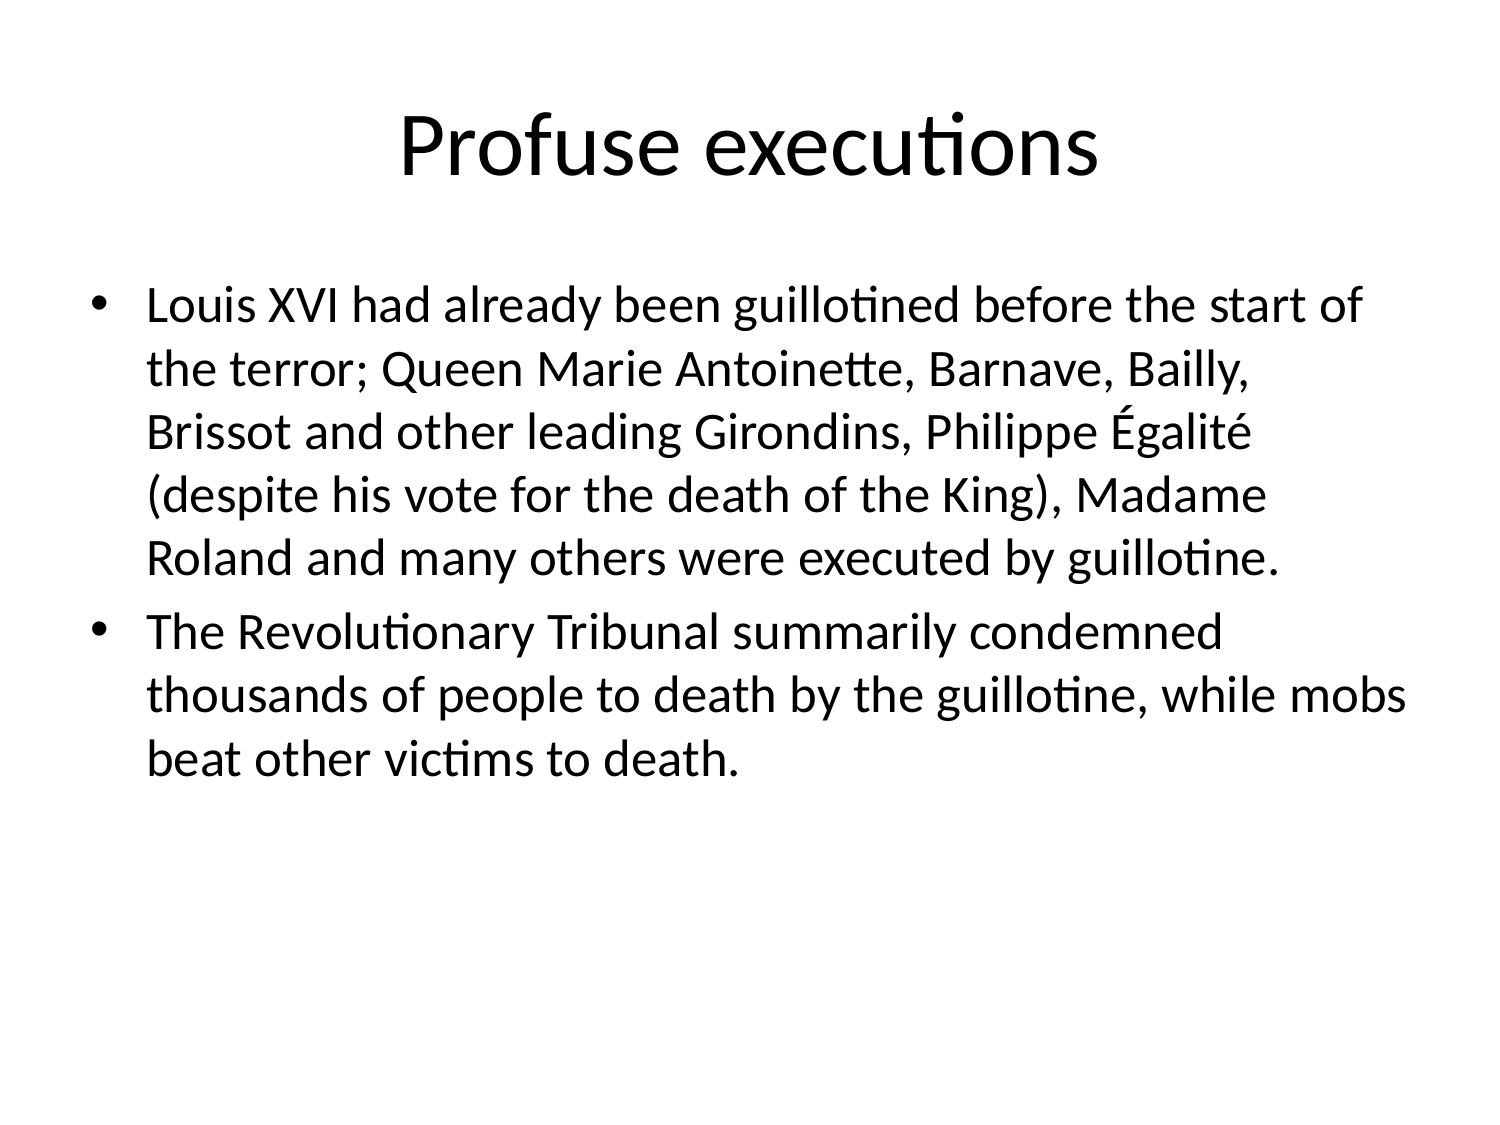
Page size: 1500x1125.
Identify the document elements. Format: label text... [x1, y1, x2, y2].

list Louis XVI had already been guillotined before the start of the terror; Queen Marie Antoinette, Barnave, Bailly, Brissot and other leading Girondins, Philippe Égalité (despite his vote for the death of the King), Madame Roland and many others were executed by guillotine. The Revolutionary Tribunal summarily condemned thousands of people to death by the guillotine, while mobs beat other victims to death. [75, 262, 1425, 1005]
title Profuse executions [75, 45, 1425, 233]
